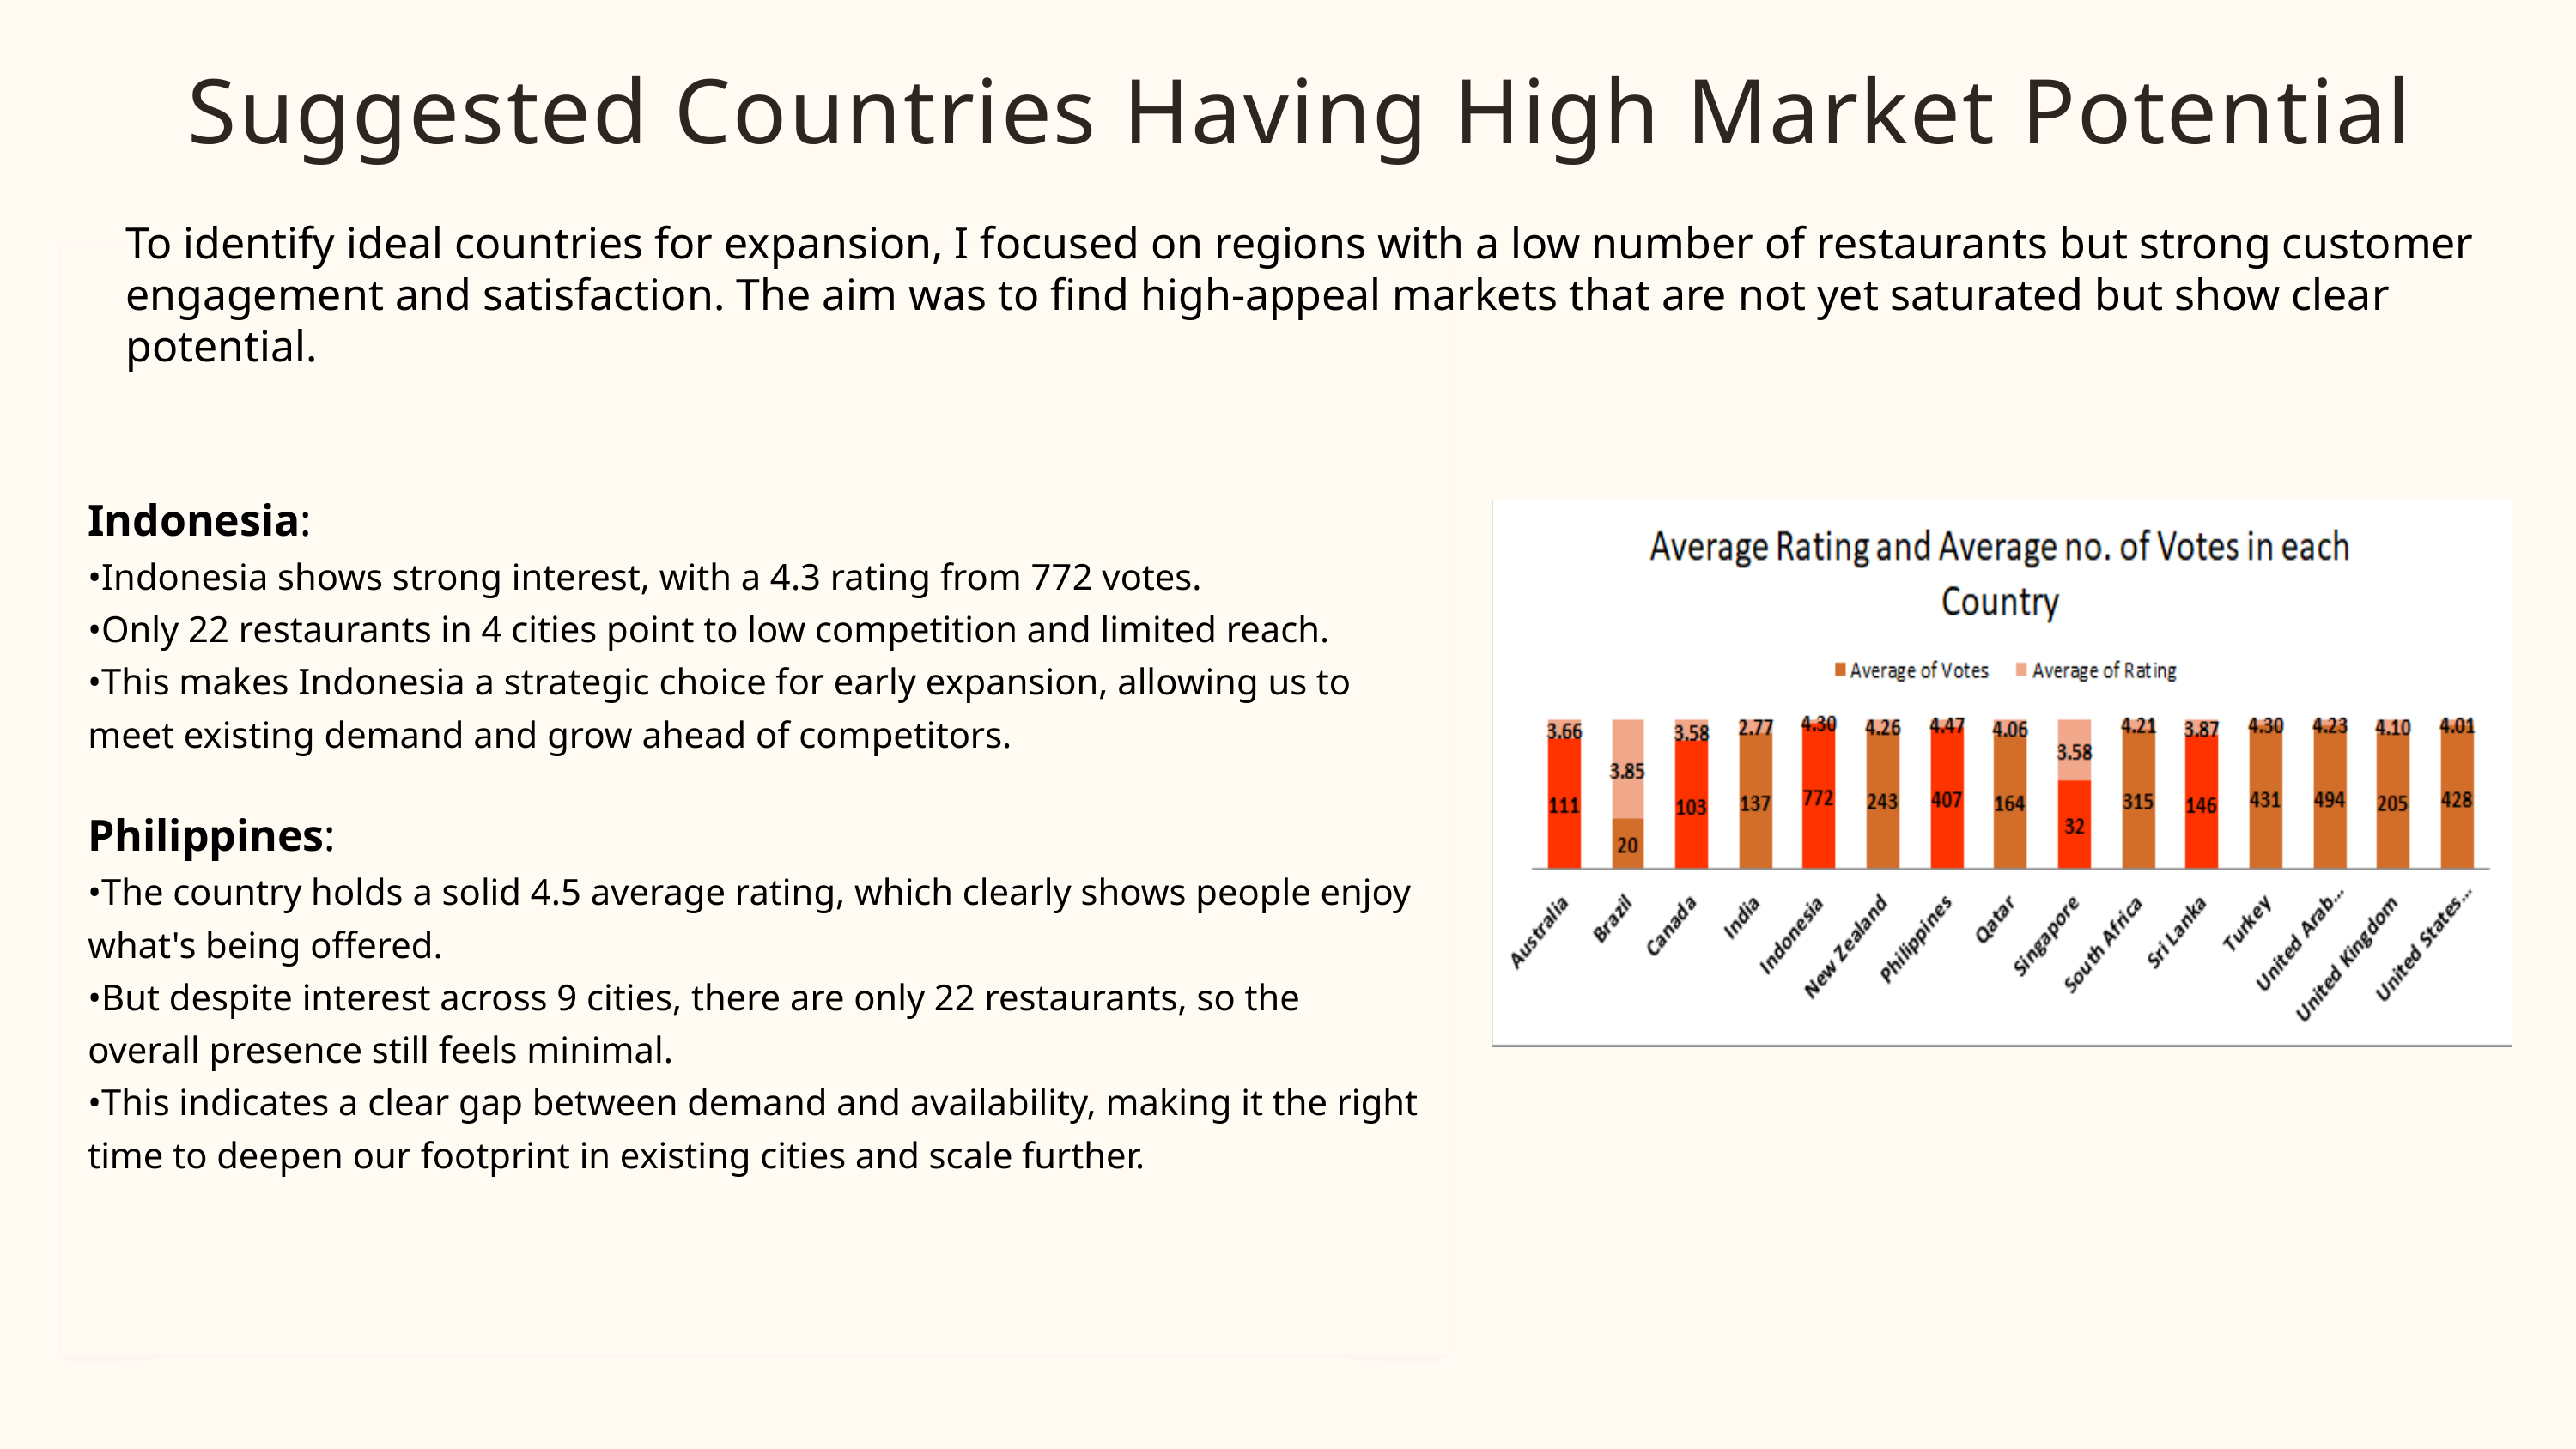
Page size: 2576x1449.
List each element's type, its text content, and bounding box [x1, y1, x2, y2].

picture [1492, 500, 2512, 1047]
text_box Suggested Countries Having High Market Potential [58, 66, 2544, 162]
text_box To identify ideal countries for expansion, I focused on regions with a low number of restaurants but strong customer engagement and satisfaction. The aim was to find high-appeal markets that are not yet saturated but show clear potential. [112, 209, 2544, 420]
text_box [58, 244, 1449, 1366]
